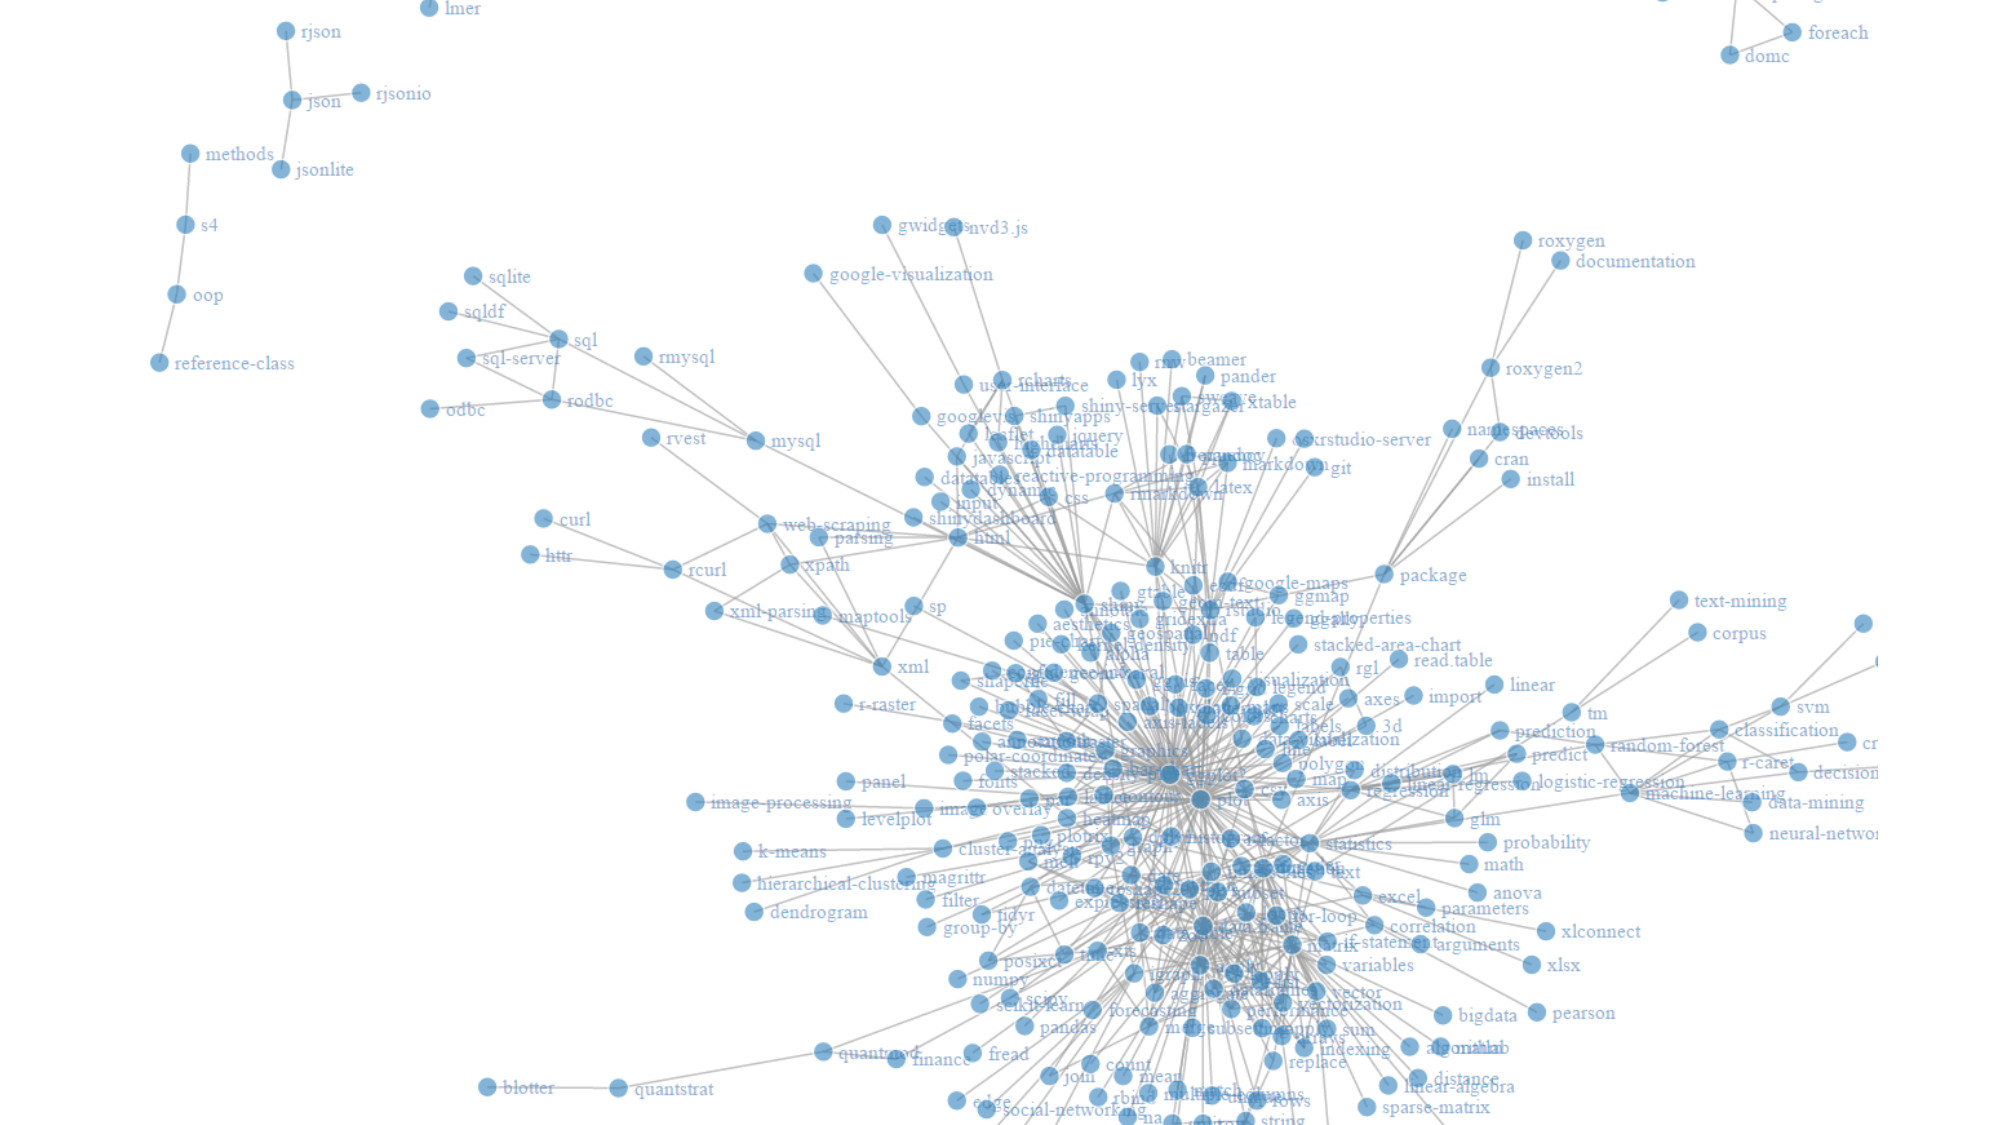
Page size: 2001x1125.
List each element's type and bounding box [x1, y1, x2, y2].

picture [122, 0, 1878, 1125]
